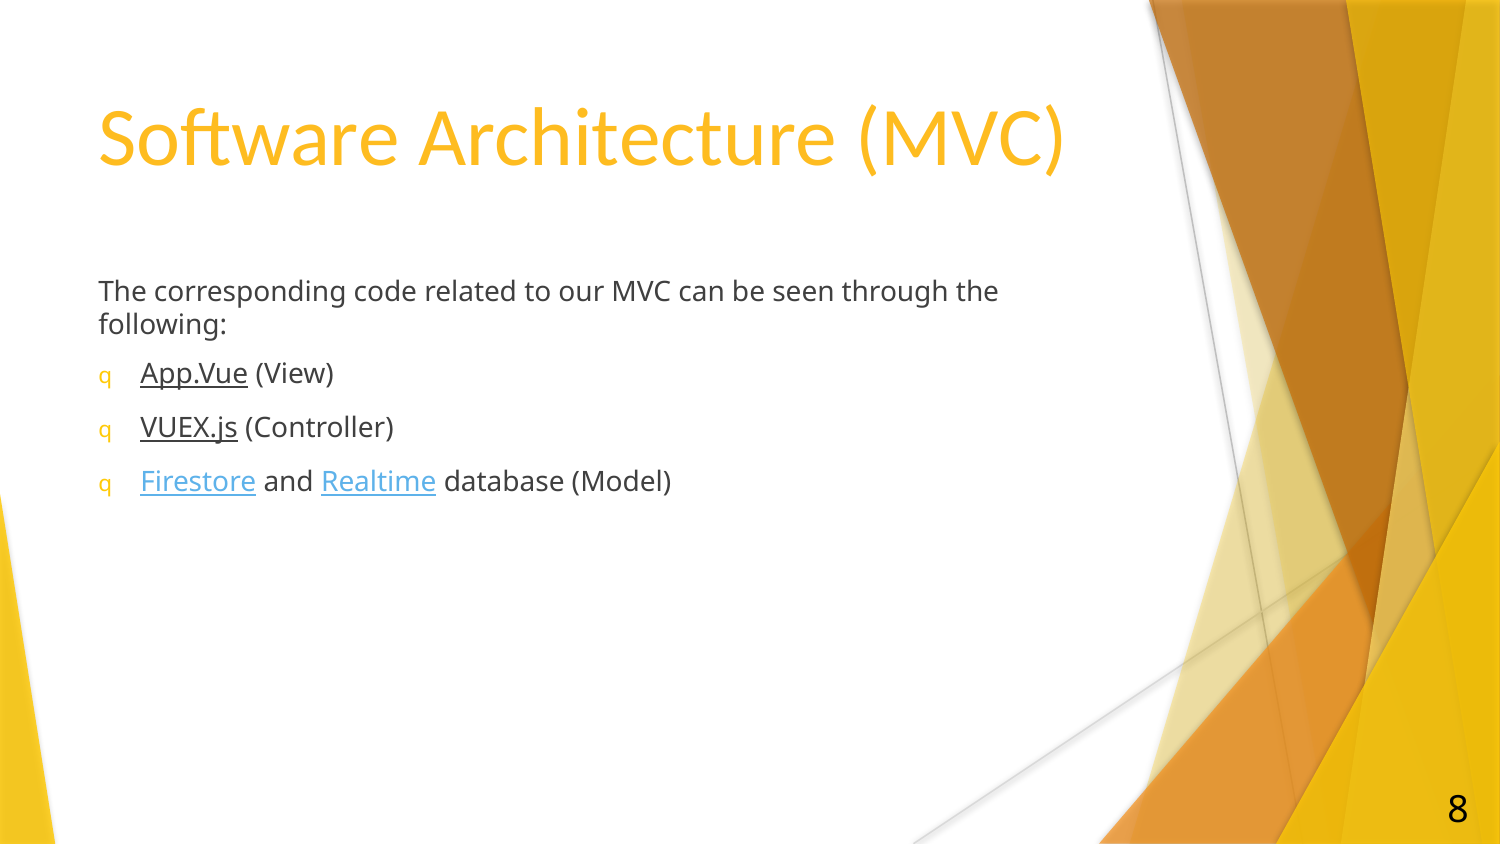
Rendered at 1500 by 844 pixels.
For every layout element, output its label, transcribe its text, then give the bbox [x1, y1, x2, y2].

list The corresponding code related to our MVC can be seen through the following: App.Vue (View) VUEX.js (Controller) Firestore and Realtime database (Model) [83, 265, 1141, 744]
slide_number 8 [1399, 788, 1484, 833]
title Software Architecture (MVC) [83, 75, 1141, 238]
